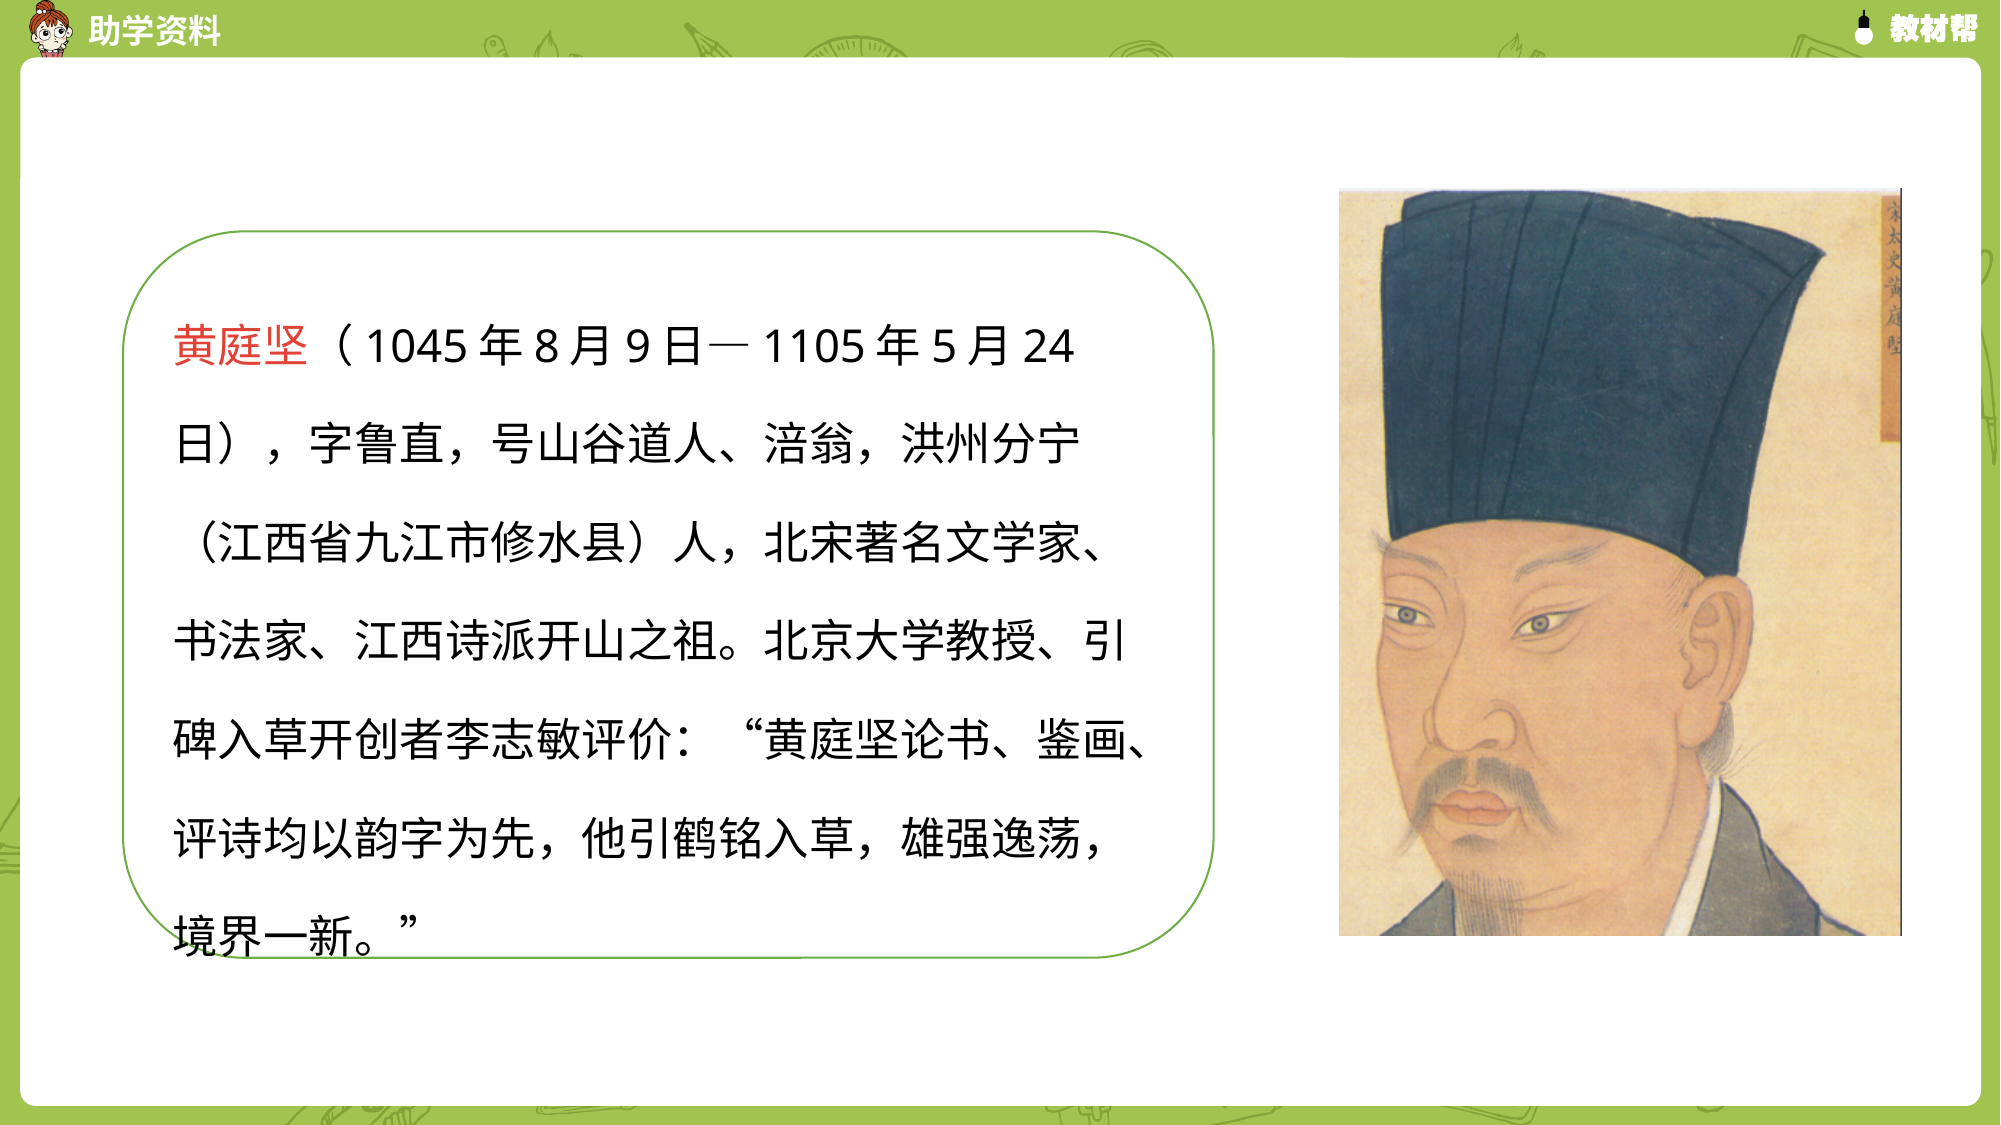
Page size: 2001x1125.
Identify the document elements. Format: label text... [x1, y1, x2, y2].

list 黄庭坚（1045年8月9日—1105年5月24日），字鲁直，号山谷道人、涪翁，洪州分宁（江西省九江市修水县）人，北宋著名文学家、书法家、江西诗派开山之祖。北京大学教授、引碑入草开创者李志敏评价：“黄庭坚论书、鉴画、评诗均以韵字为先，他引鹤铭入草，雄强逸荡，境界一新。” [157, 268, 1180, 980]
picture [28, 0, 82, 59]
text_box [122, 230, 1215, 923]
picture [1339, 188, 1903, 936]
